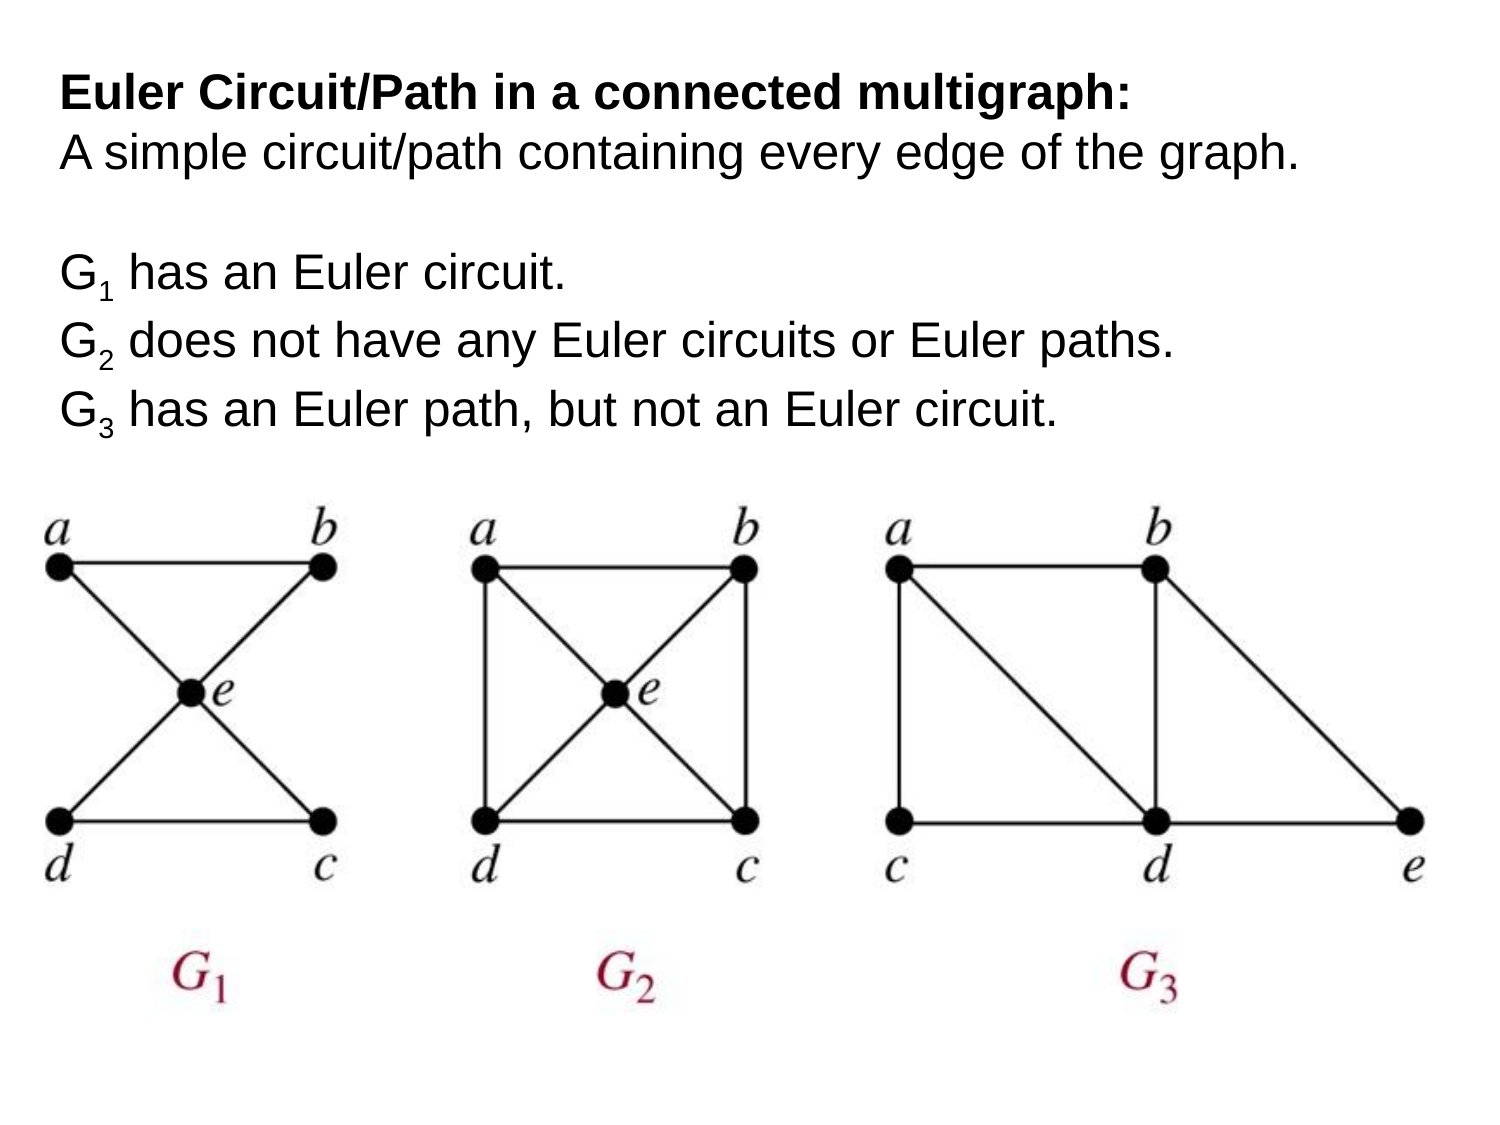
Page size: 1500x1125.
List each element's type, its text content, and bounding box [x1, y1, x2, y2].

picture [44, 487, 1427, 1029]
text_box Euler Circuit/Path in a connected multigraph: A simple circuit/path containing every edge of the graph. G1 has an Euler circuit. G2 does not have any Euler circuits or Euler paths. G3 has an Euler path, but not an Euler circuit. [44, 44, 1455, 488]
